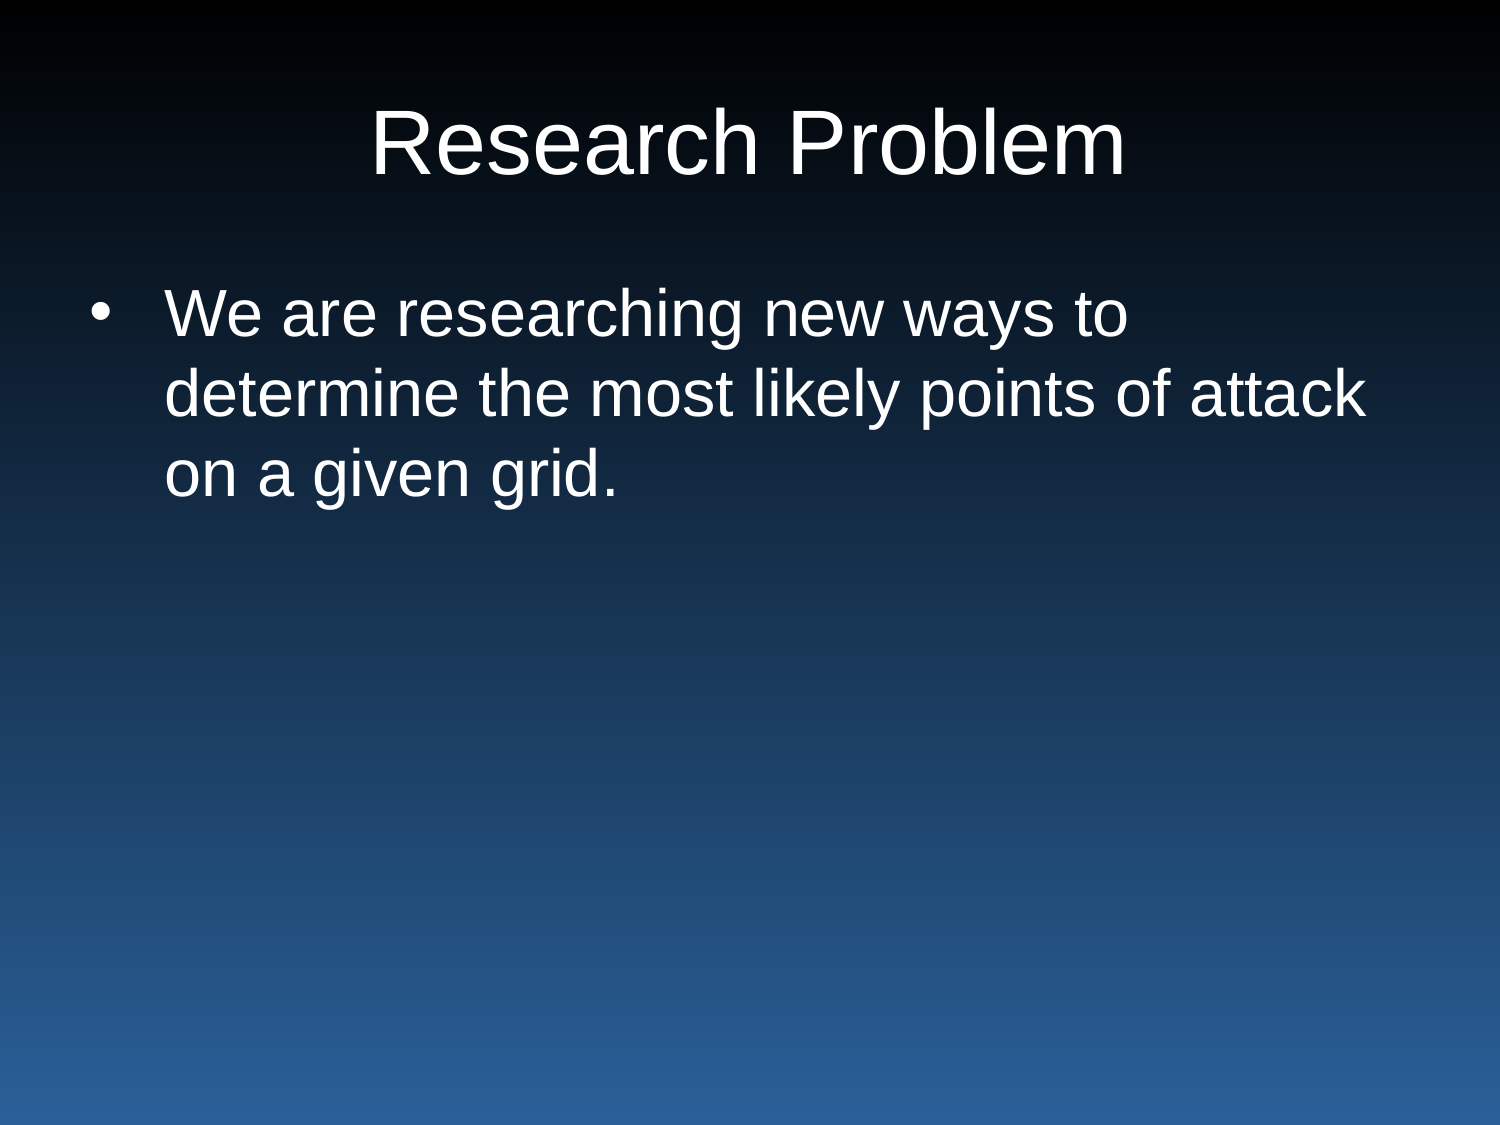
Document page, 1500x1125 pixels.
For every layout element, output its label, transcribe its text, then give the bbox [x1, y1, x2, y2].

list We are researching new ways to determine the most likely points of attack on a given grid. [75, 262, 1424, 1004]
title Research Problem [75, 45, 1424, 232]
